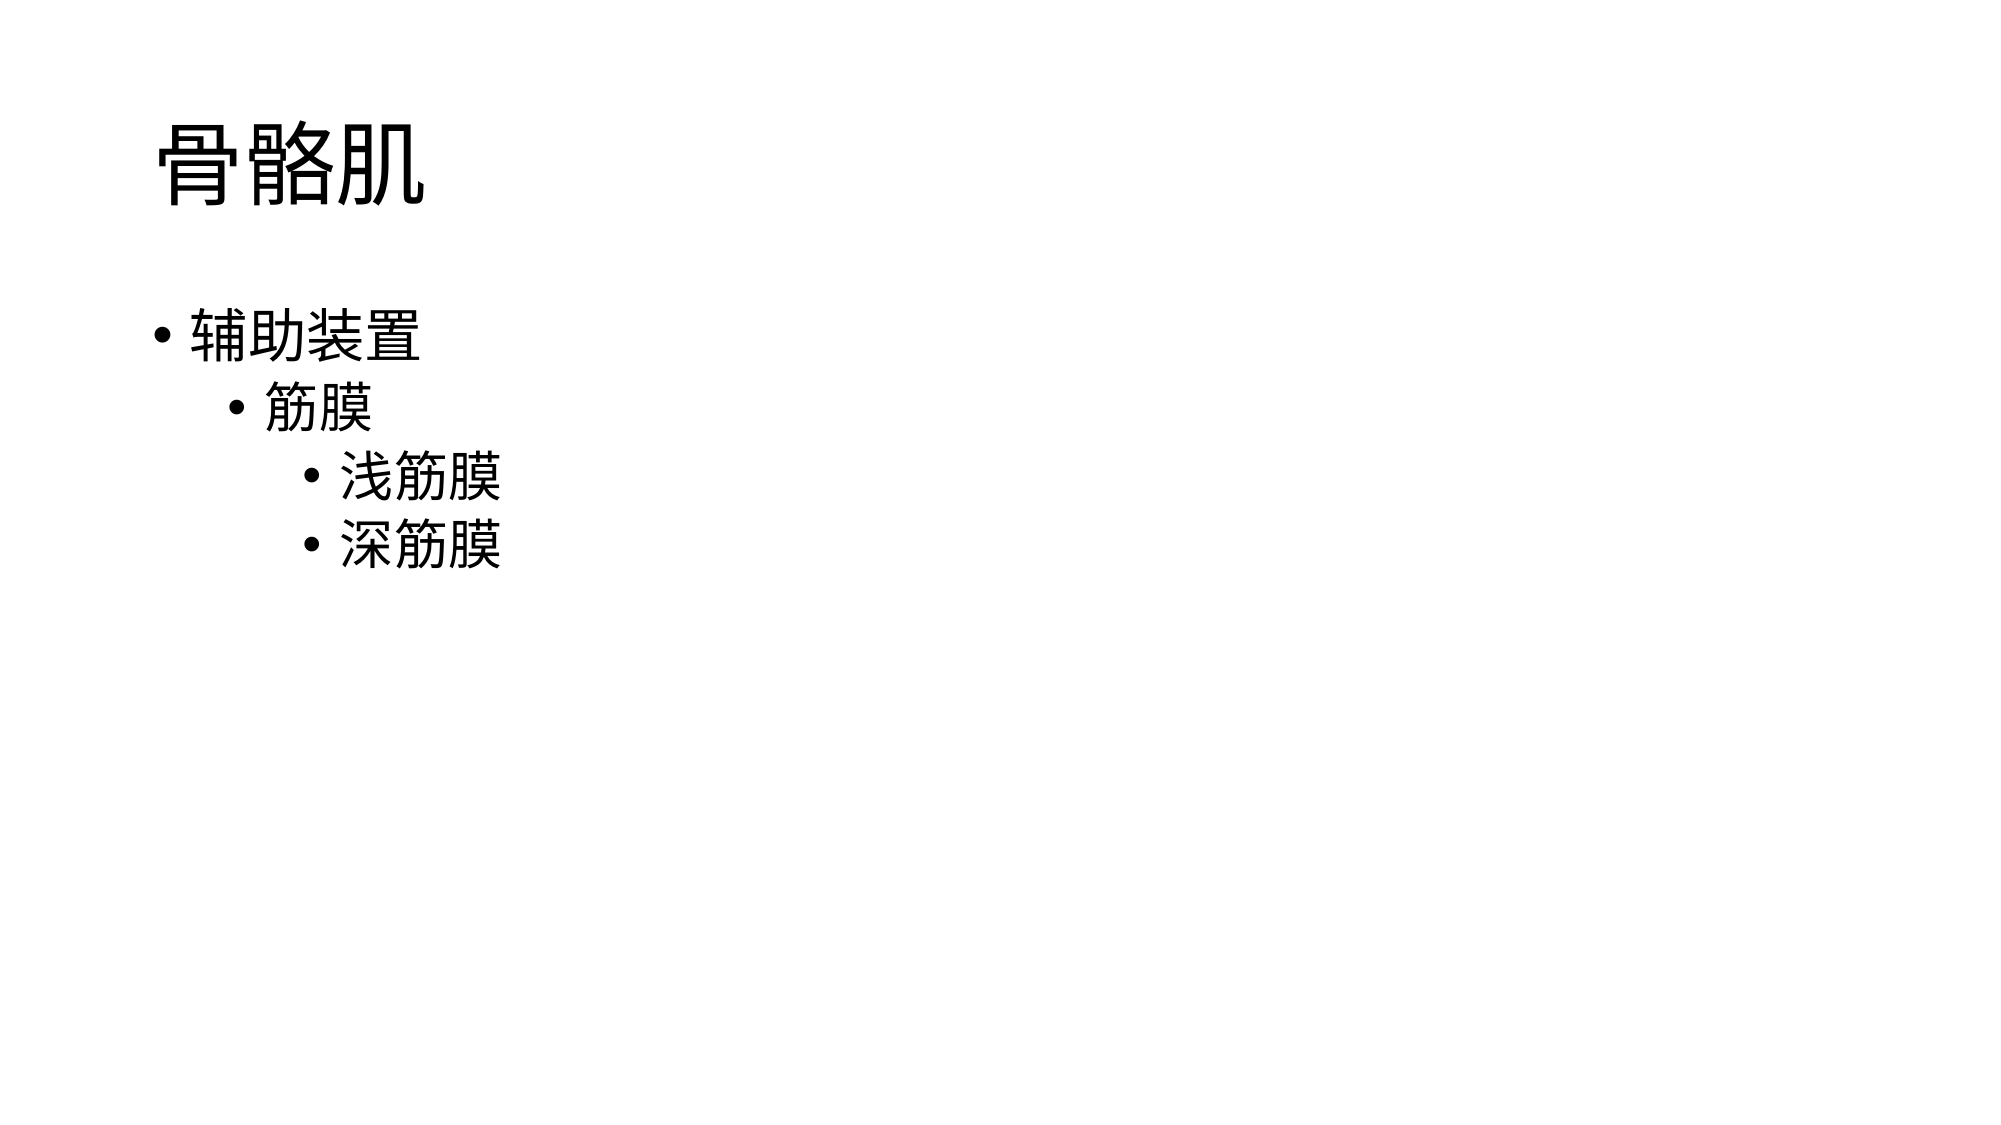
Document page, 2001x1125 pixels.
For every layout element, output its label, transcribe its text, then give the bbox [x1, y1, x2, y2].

list 辅助装置 筋膜 浅筋膜 深筋膜 [137, 299, 1863, 1014]
title 骨骼肌 [137, 59, 1863, 278]
